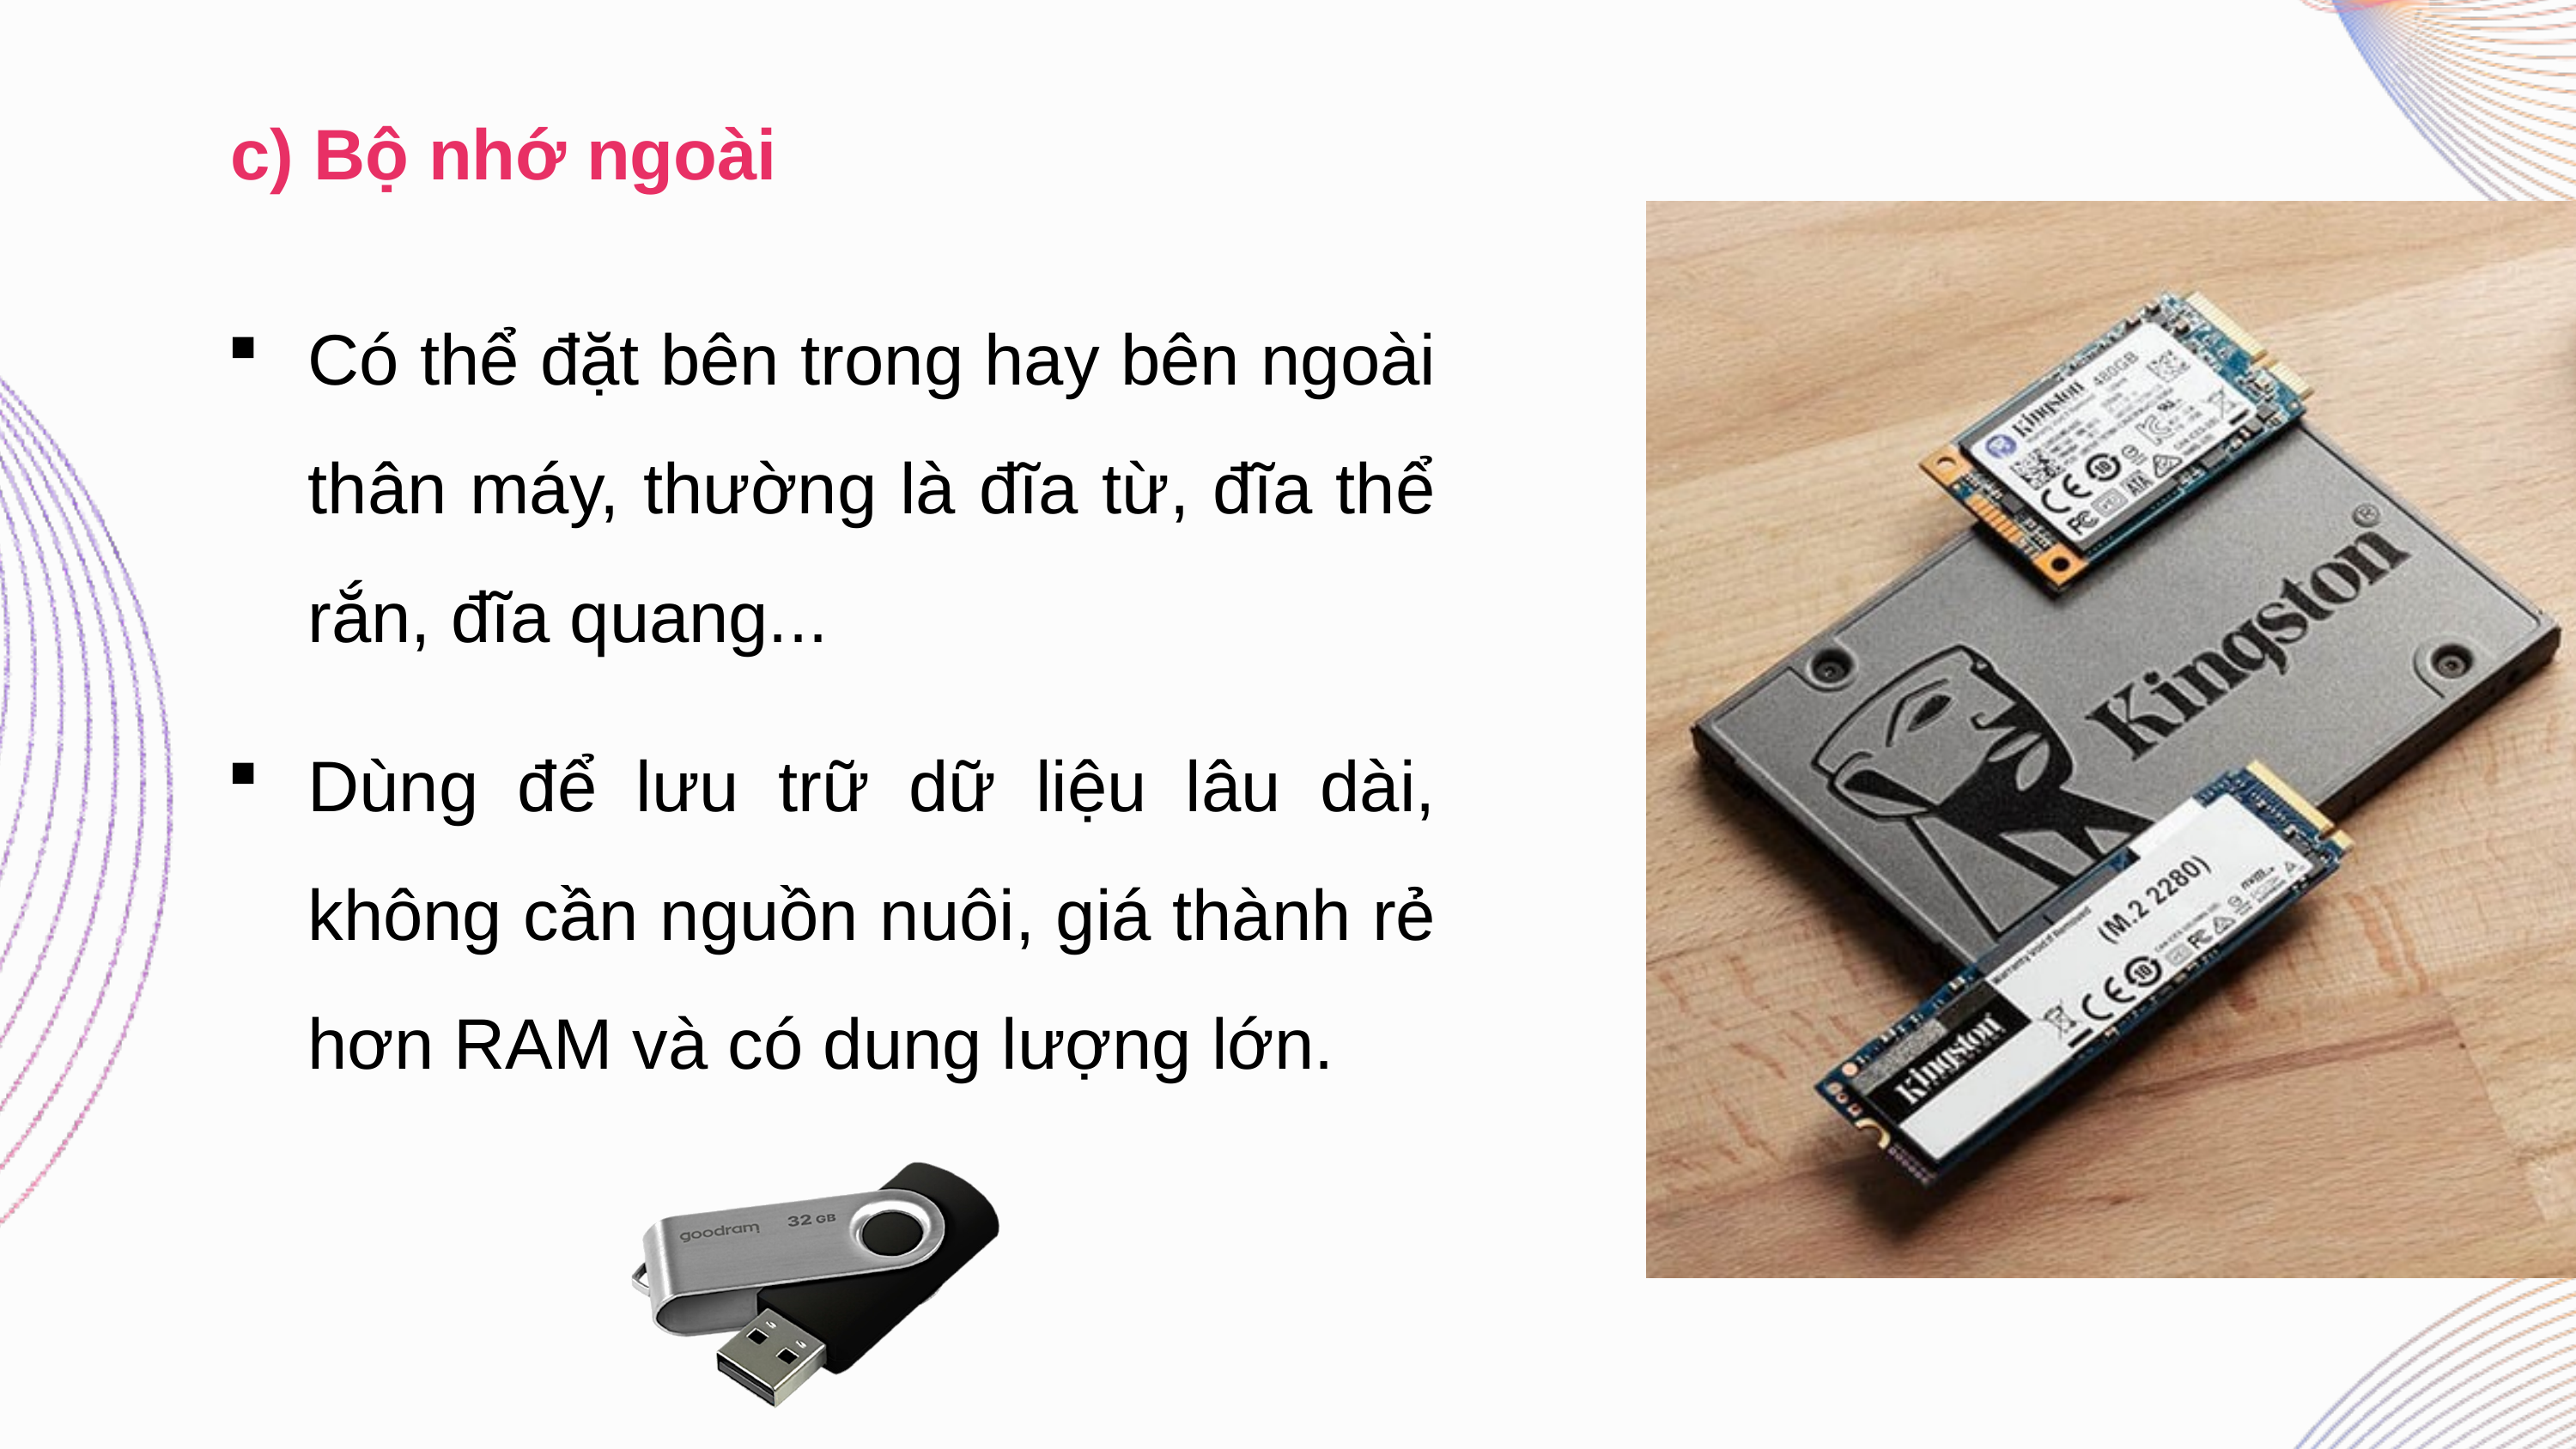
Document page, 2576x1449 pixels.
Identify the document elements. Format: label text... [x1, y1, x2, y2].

text_box c) Bộ nhớ ngoài [217, 101, 791, 201]
text_box Dùng để lưu trữ dữ liệu lâu dài, không cần nguồn nuôi, giá thành rẻ hơn RAM và có dung lượng lớn. [214, 690, 1449, 1090]
picture [0, 194, 370, 1410]
text_box Có thể đặt bên trong hay bên ngoài thân máy, thường là đĩa từ, đĩa thể rắn, đĩa quang... [214, 264, 1449, 664]
picture [1645, 0, 2576, 1449]
picture [621, 1113, 1009, 1449]
